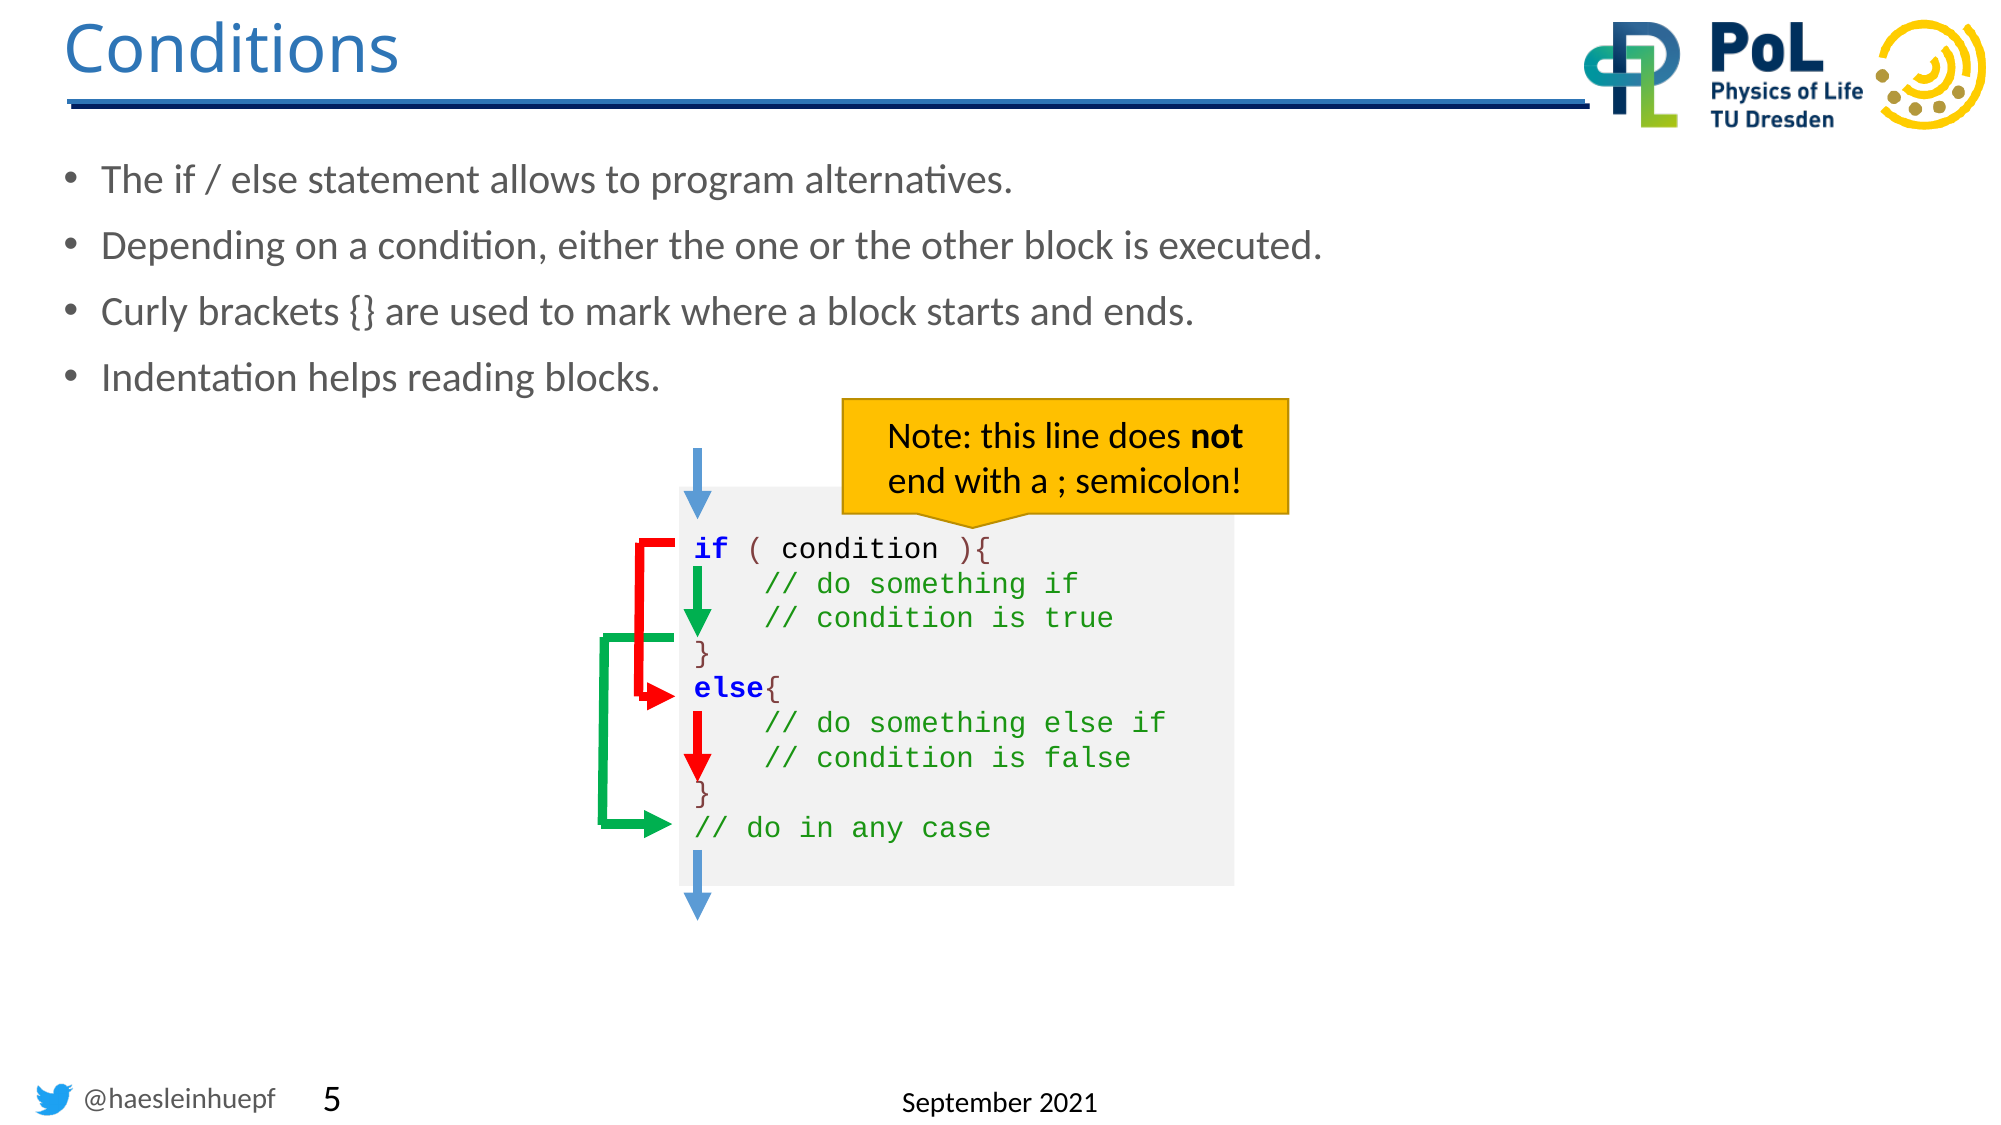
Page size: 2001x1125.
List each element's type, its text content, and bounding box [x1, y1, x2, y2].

text_box if ( condition ){ // do something if // condition is true } else{ // do something else if // condition is false } // do in any case [679, 486, 1235, 886]
list The if / else statement allows to program alternatives. Depending on a condition, either the one or the other block is executed. Curly brackets {} are used to mark where a block starts and ends. Indentation helps reading blocks. [48, 149, 1863, 457]
title Conditions [48, 0, 1604, 102]
picture [24, 1071, 84, 1125]
picture [1584, 22, 1863, 128]
text_box Note: this line does not end with a ; semicolon! [841, 398, 1290, 530]
picture [1875, 19, 1986, 140]
